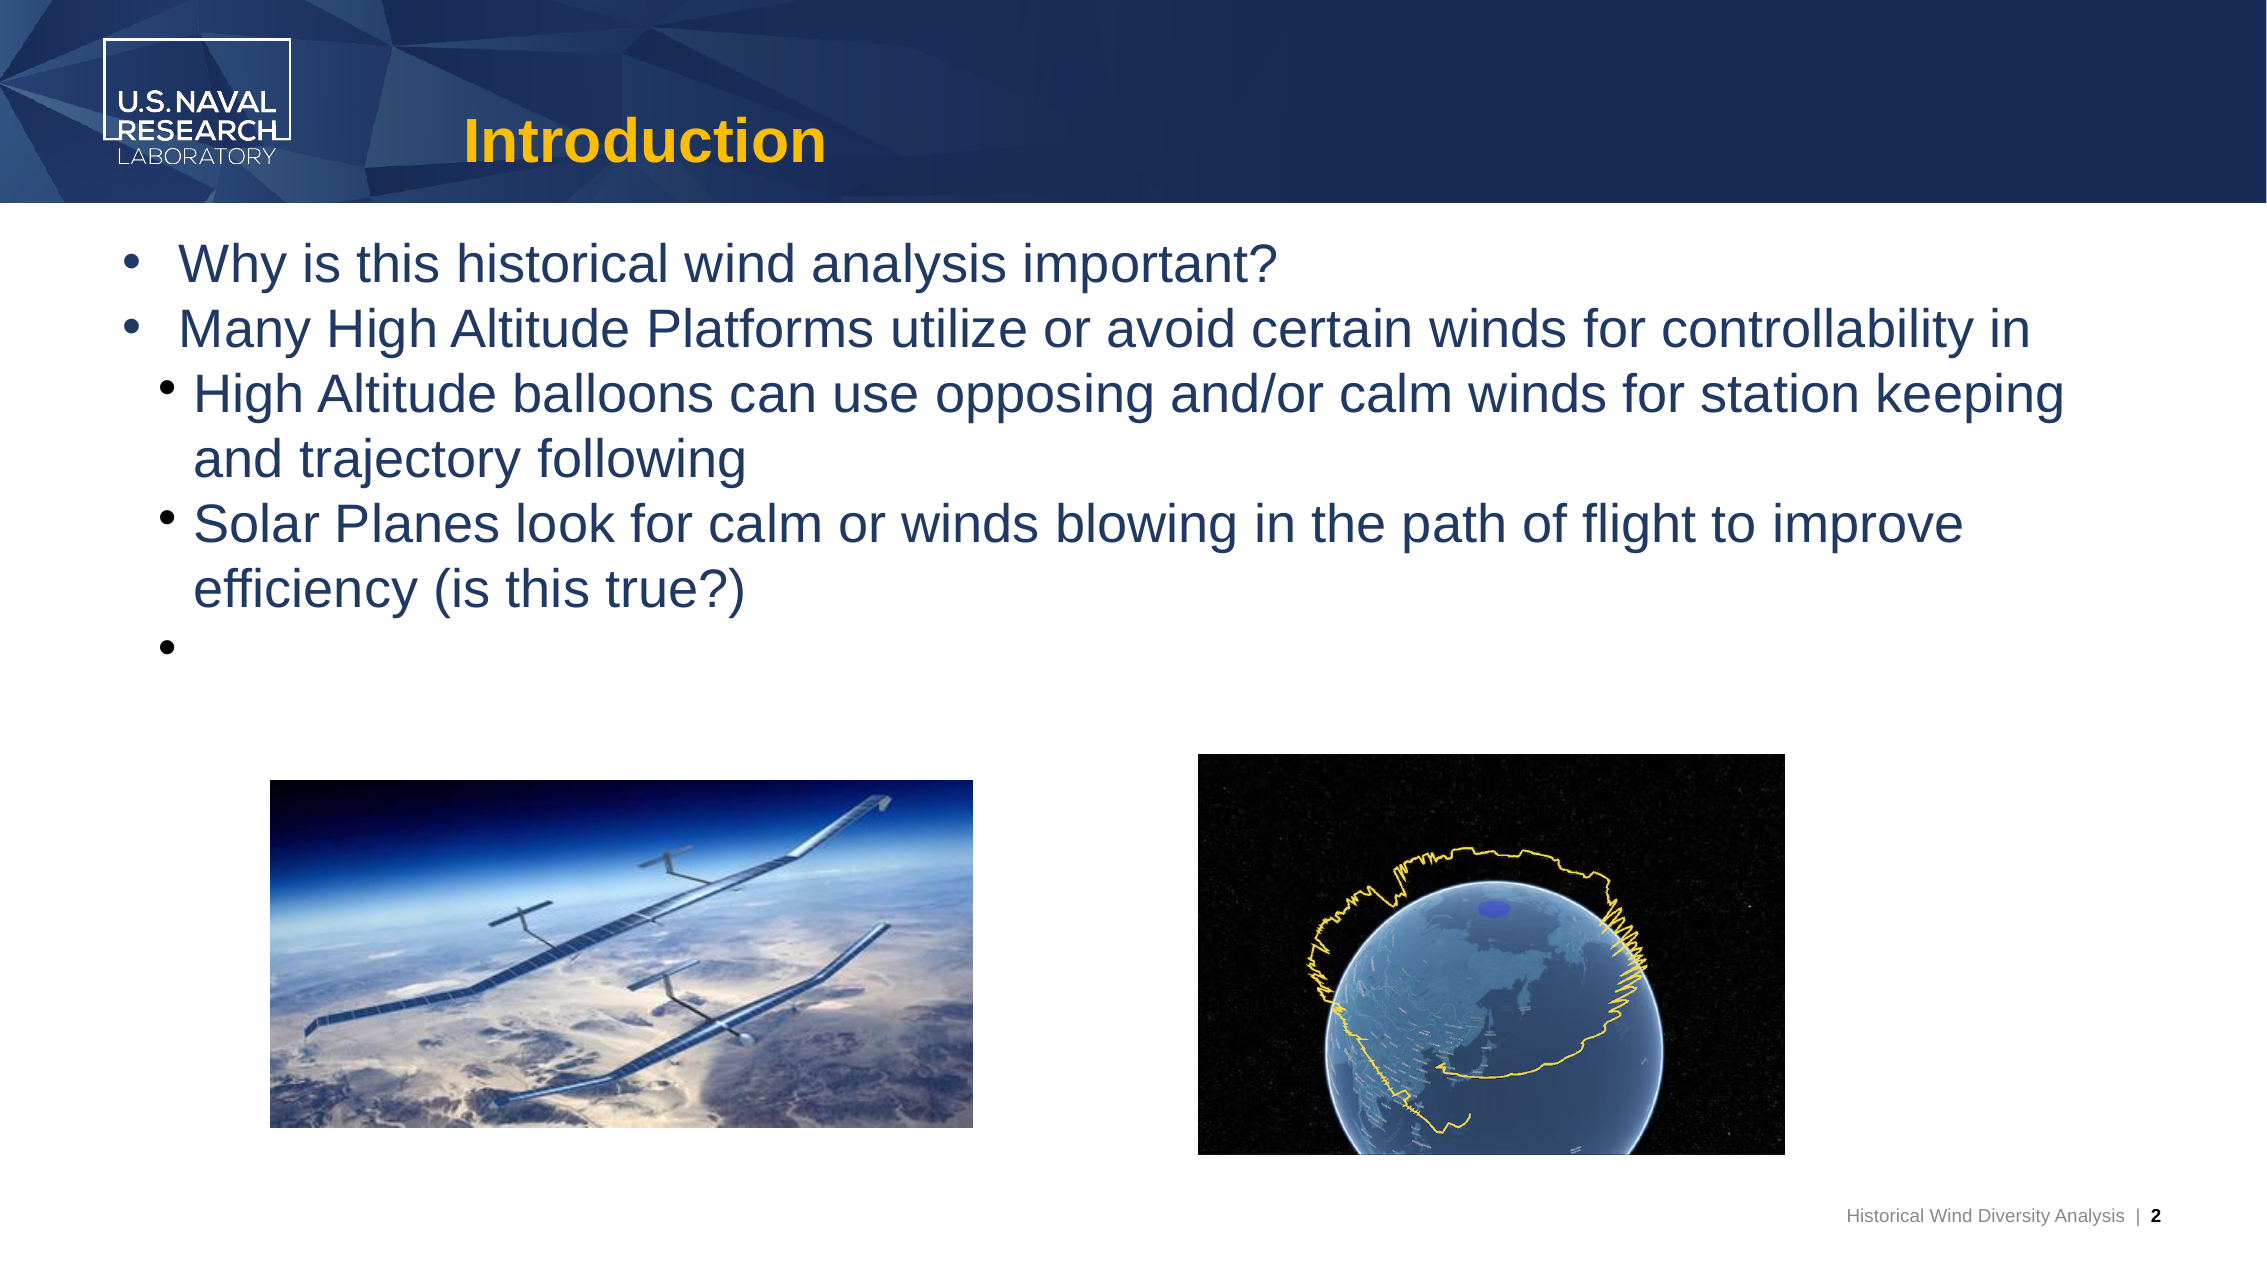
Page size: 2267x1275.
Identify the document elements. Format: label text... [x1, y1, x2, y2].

text_box Introduction [463, 104, 2112, 180]
picture [1197, 754, 1786, 1156]
text_box Why is this historical wind analysis important? Many High Altitude Platforms utilize or avoid certain winds for controllability in High Altitude balloons can use opposing and/or calm winds for station keeping and trajectory following Solar Planes look for calm or winds blowing in the path of flight to improve efficiency (is this true?) [107, 221, 2102, 821]
text_box Historical Wind Diversity Analysis | <number> [1605, 1181, 2162, 1249]
picture [269, 780, 974, 1128]
picture [0, 0, 2267, 203]
